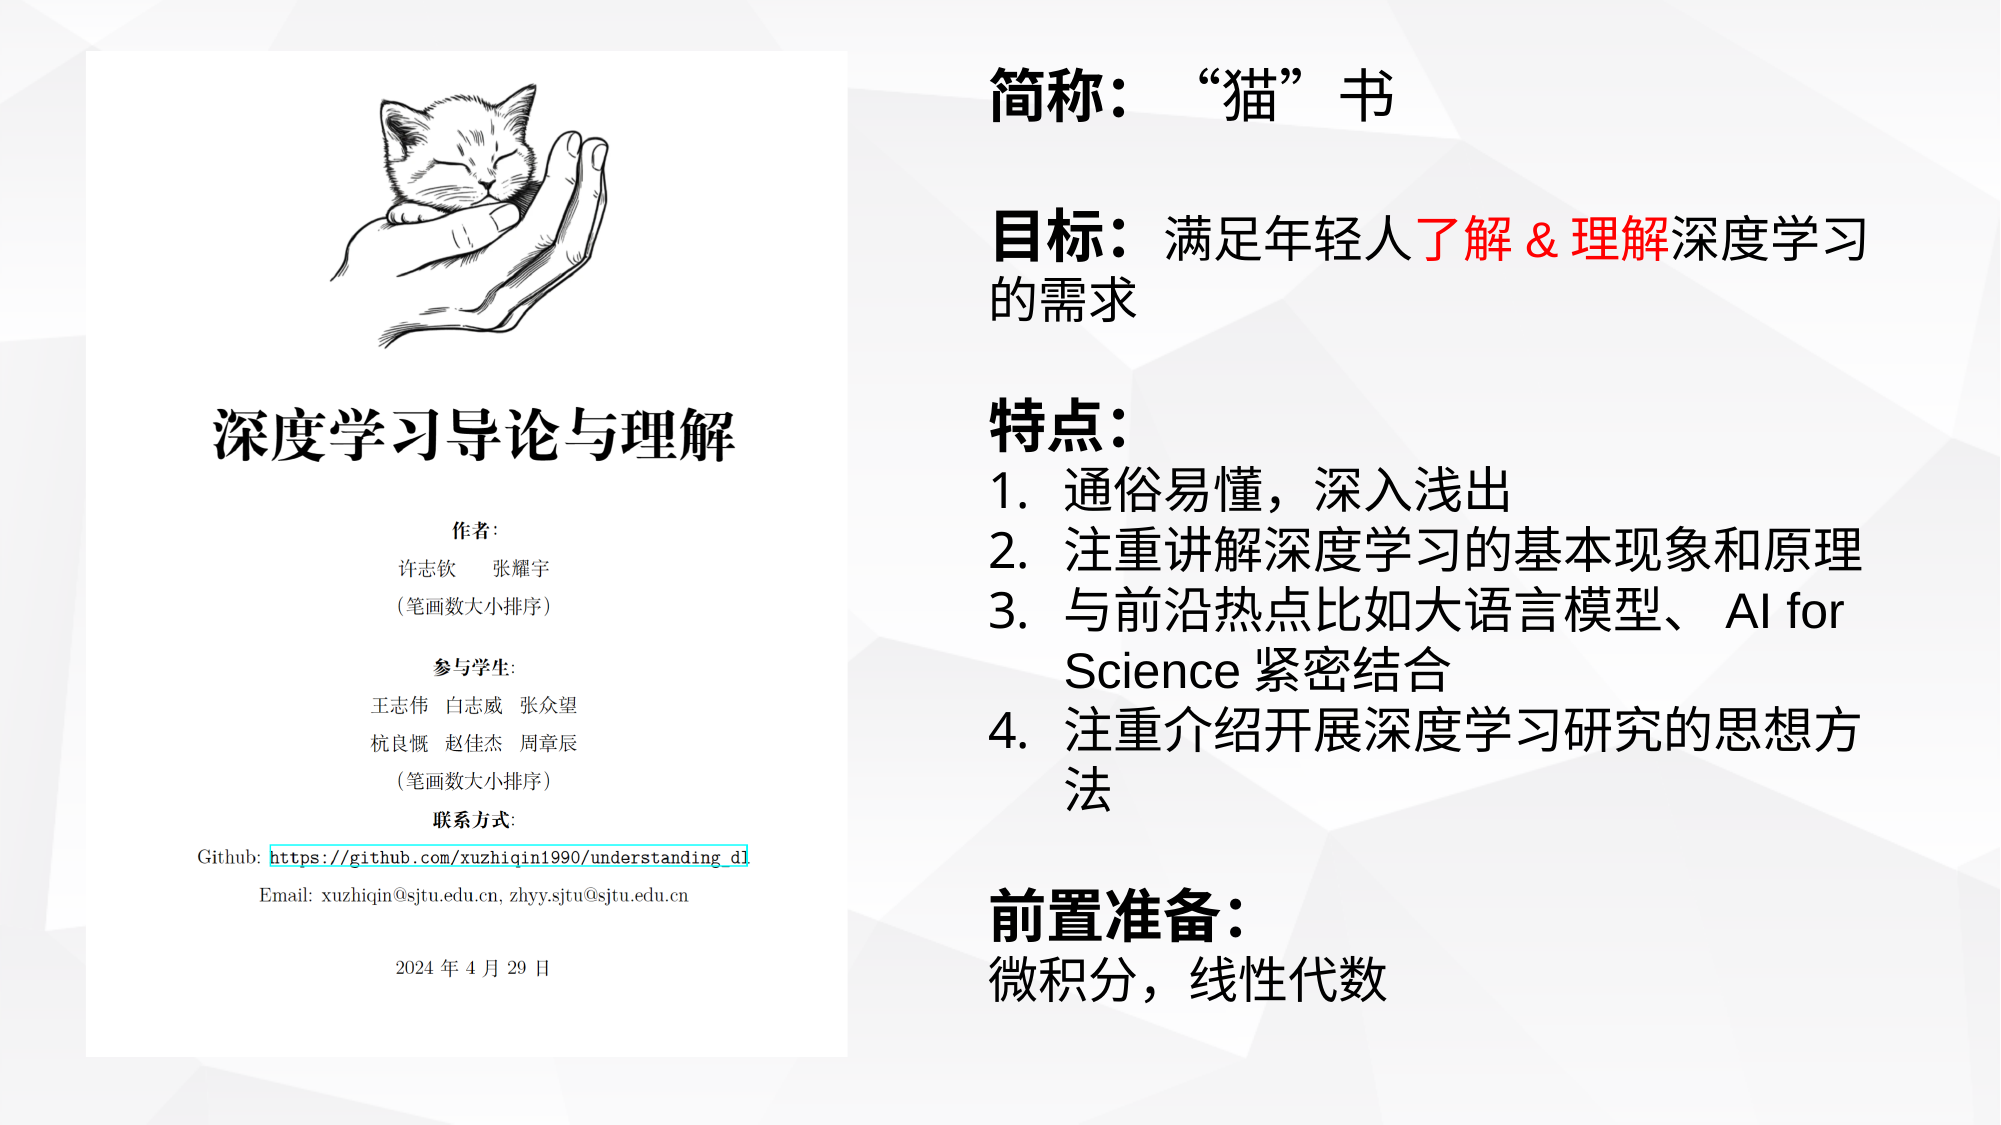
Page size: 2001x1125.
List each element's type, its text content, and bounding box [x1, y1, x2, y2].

picture [0, 0, 2000, 1125]
text_box 简称：“猫”书 目标：满足年轻人了解&理解深度学习的需求 特点： 通俗易懂，深入浅出 注重讲解深度学习的基本现象和原理 与前沿热点比如大语言模型、AI for Science紧密结合 注重介绍开展深度学习研究的思想方法 前置准备： 微积分，线性代数 [973, 51, 1915, 1125]
